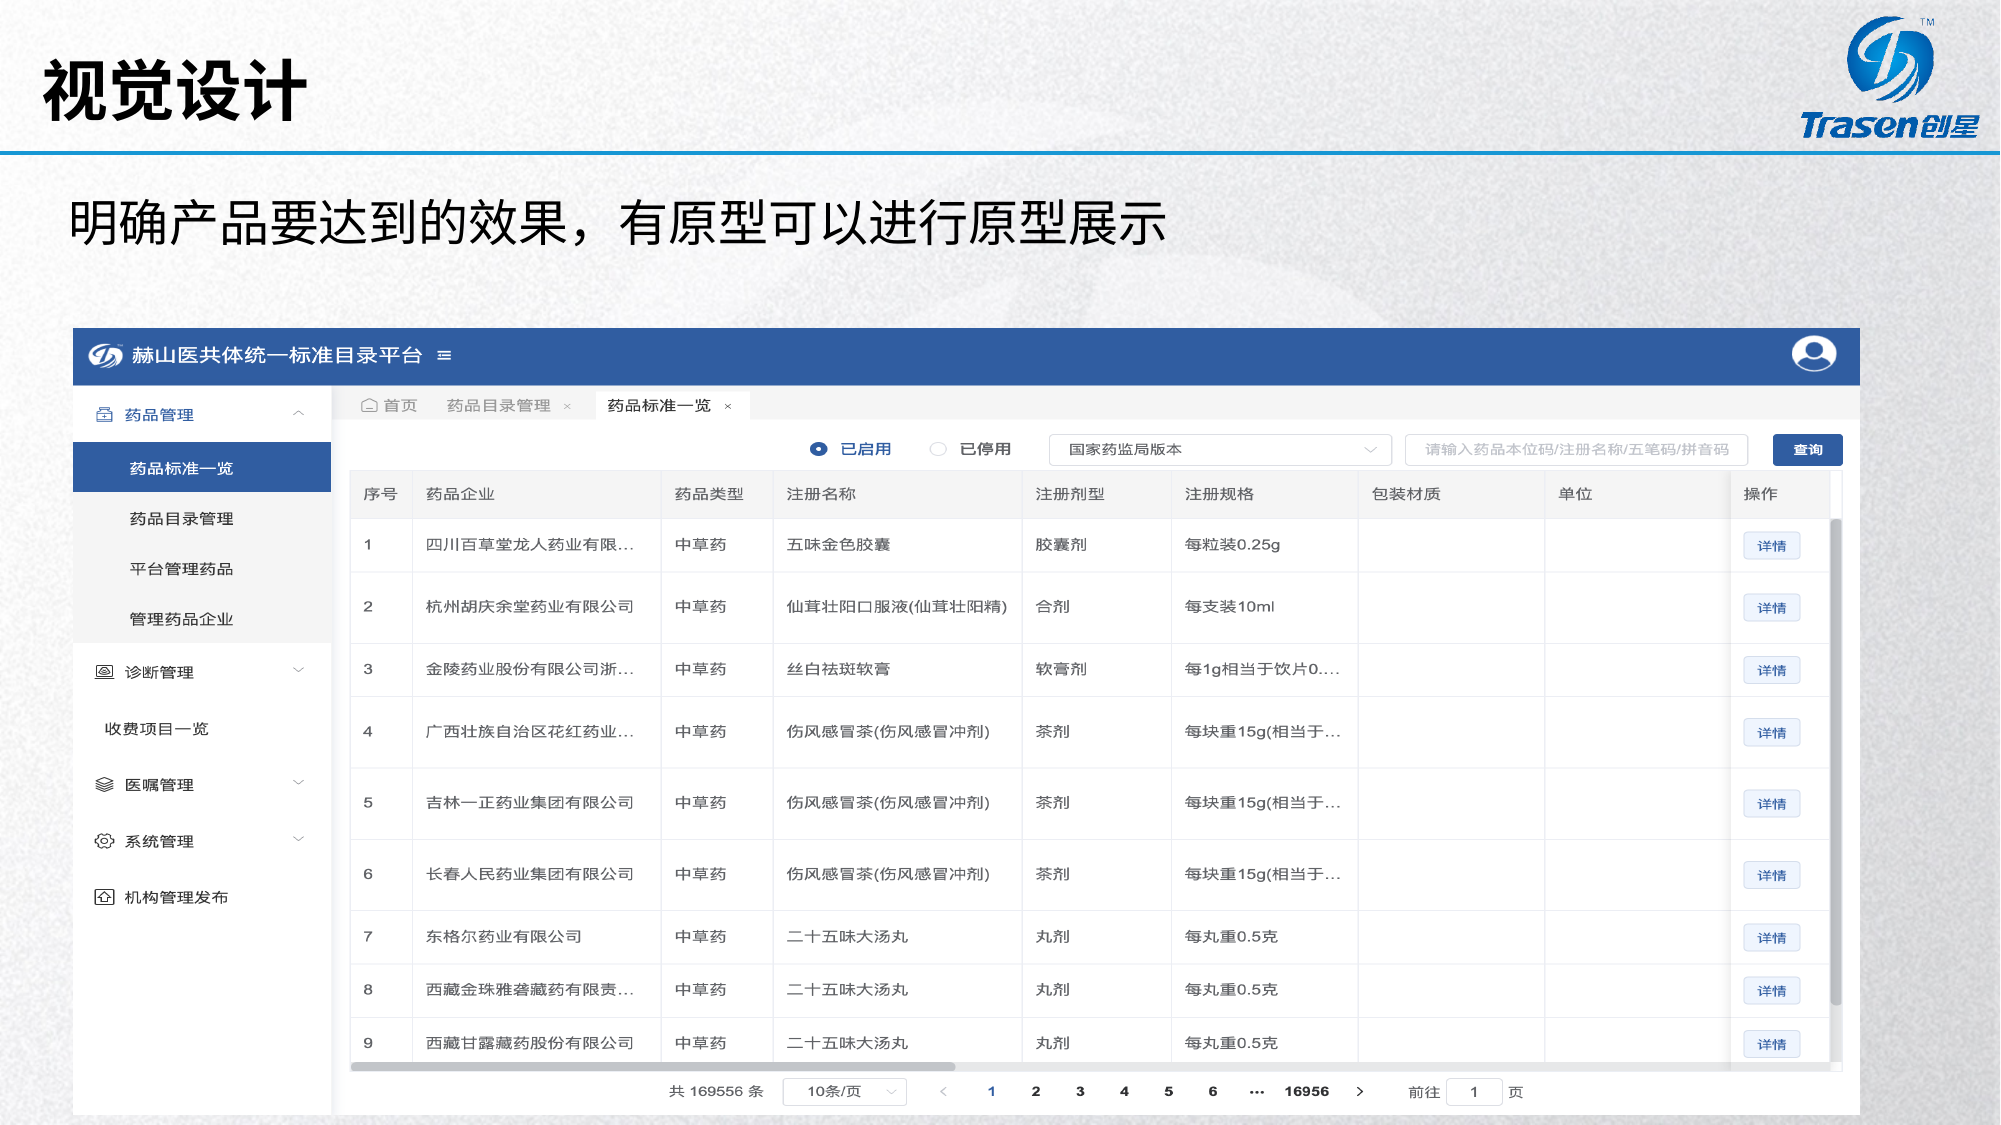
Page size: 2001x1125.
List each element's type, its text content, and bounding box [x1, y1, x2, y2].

text_box 明确产品要达到的效果，有原型可以进行原型展示 [54, 154, 1679, 259]
title 视觉设计 [26, 35, 1752, 153]
picture [0, 0, 2001, 1125]
